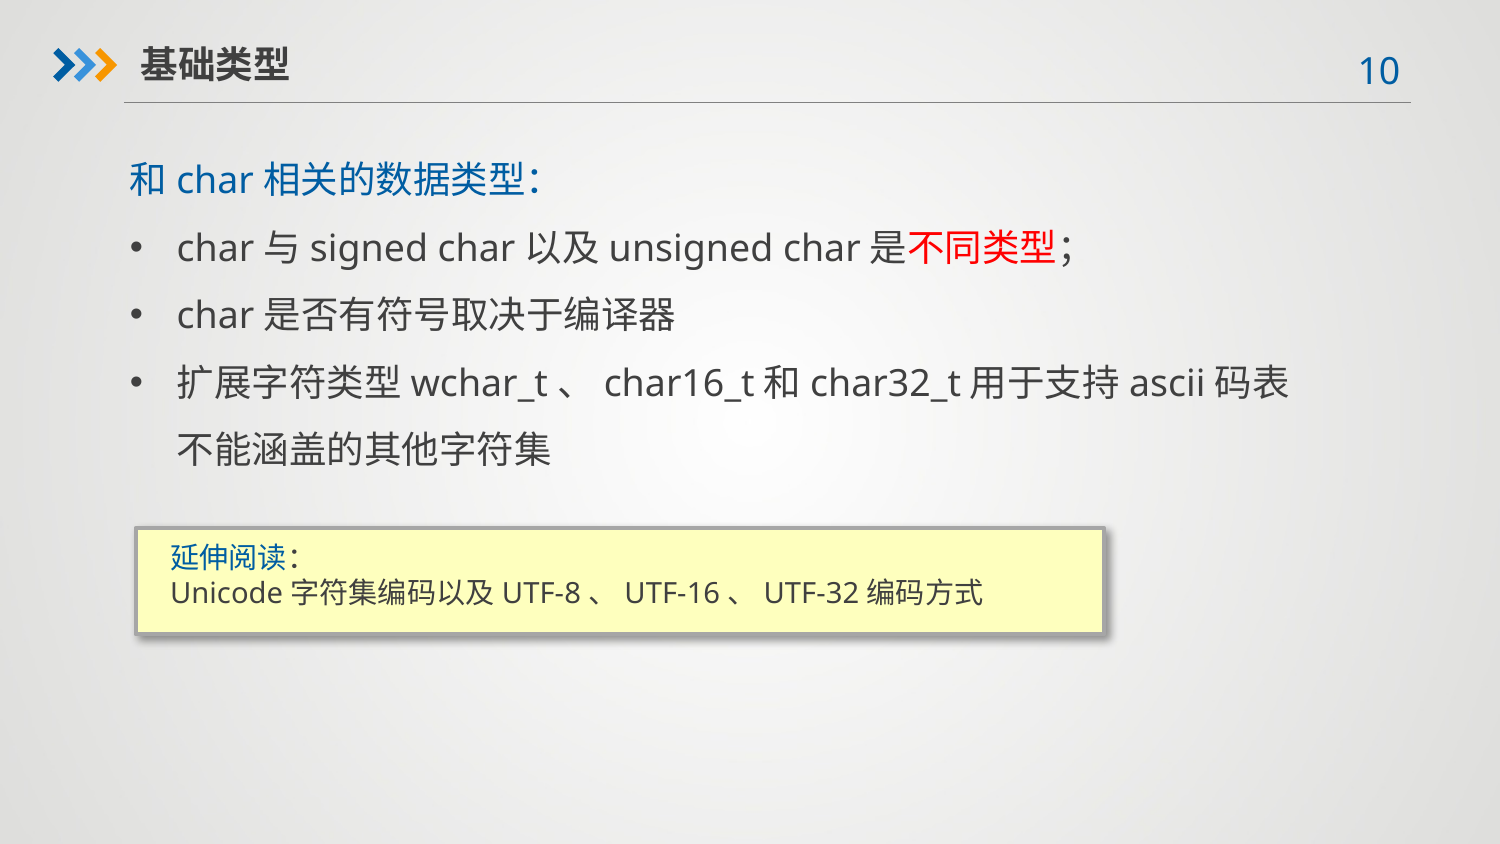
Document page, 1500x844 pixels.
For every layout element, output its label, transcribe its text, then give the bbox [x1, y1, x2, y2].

picture [0, 0, 1500, 844]
text_box 和char相关的数据类型： char与signed char以及unsigned char是不同类型； char是否有符号取决于编译器 扩展字符类型wchar_t、char16_t和char32_t用于支持ascii码表不能涵盖的其他字符集 [115, 126, 1341, 479]
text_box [135, 527, 1105, 635]
text_box 基础类型 [140, 32, 491, 95]
